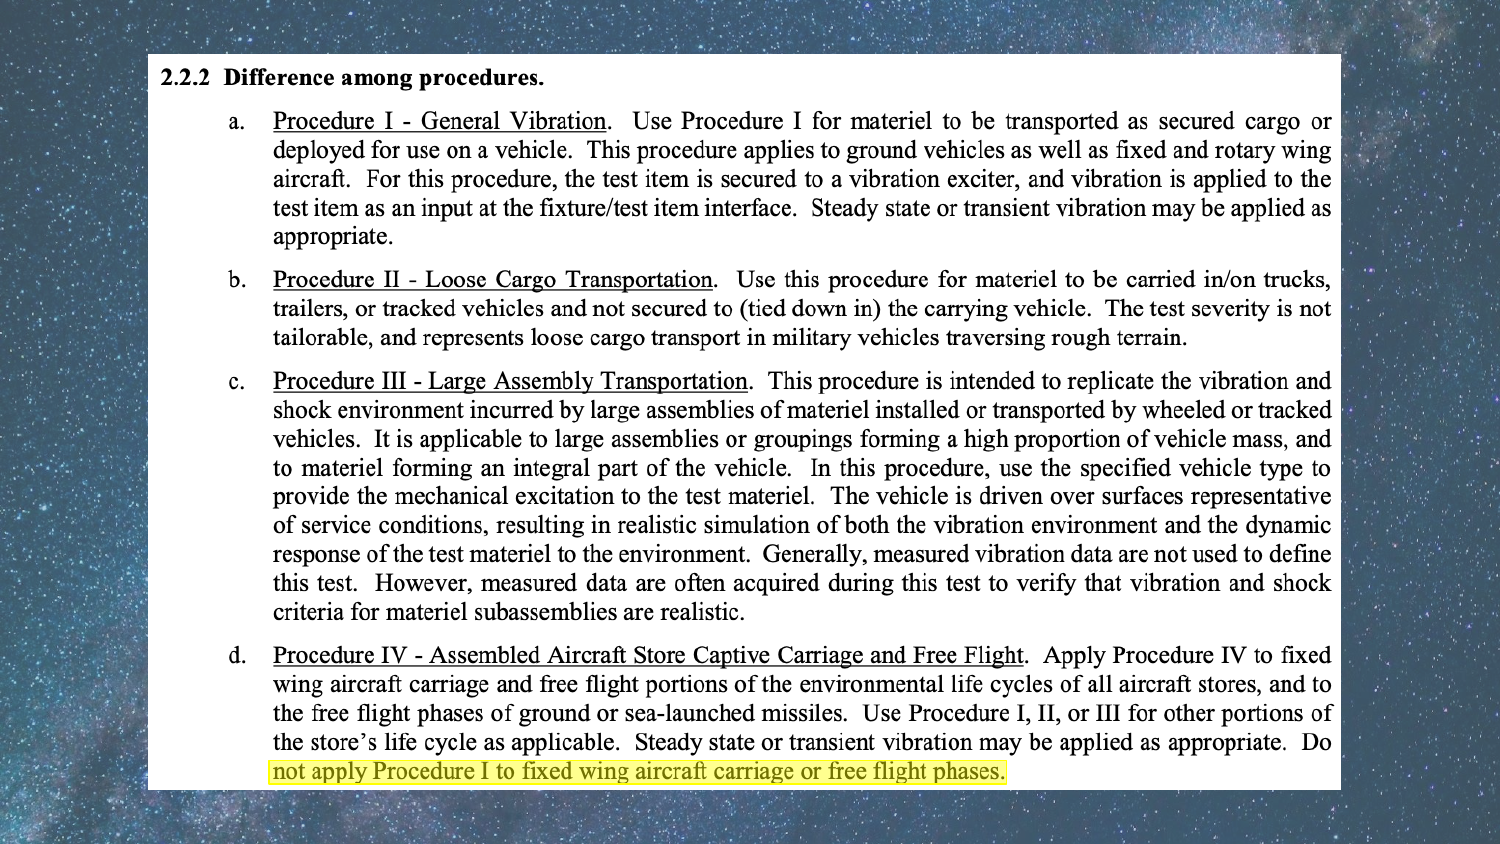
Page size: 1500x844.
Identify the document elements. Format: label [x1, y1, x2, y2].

picture [148, 53, 1341, 790]
